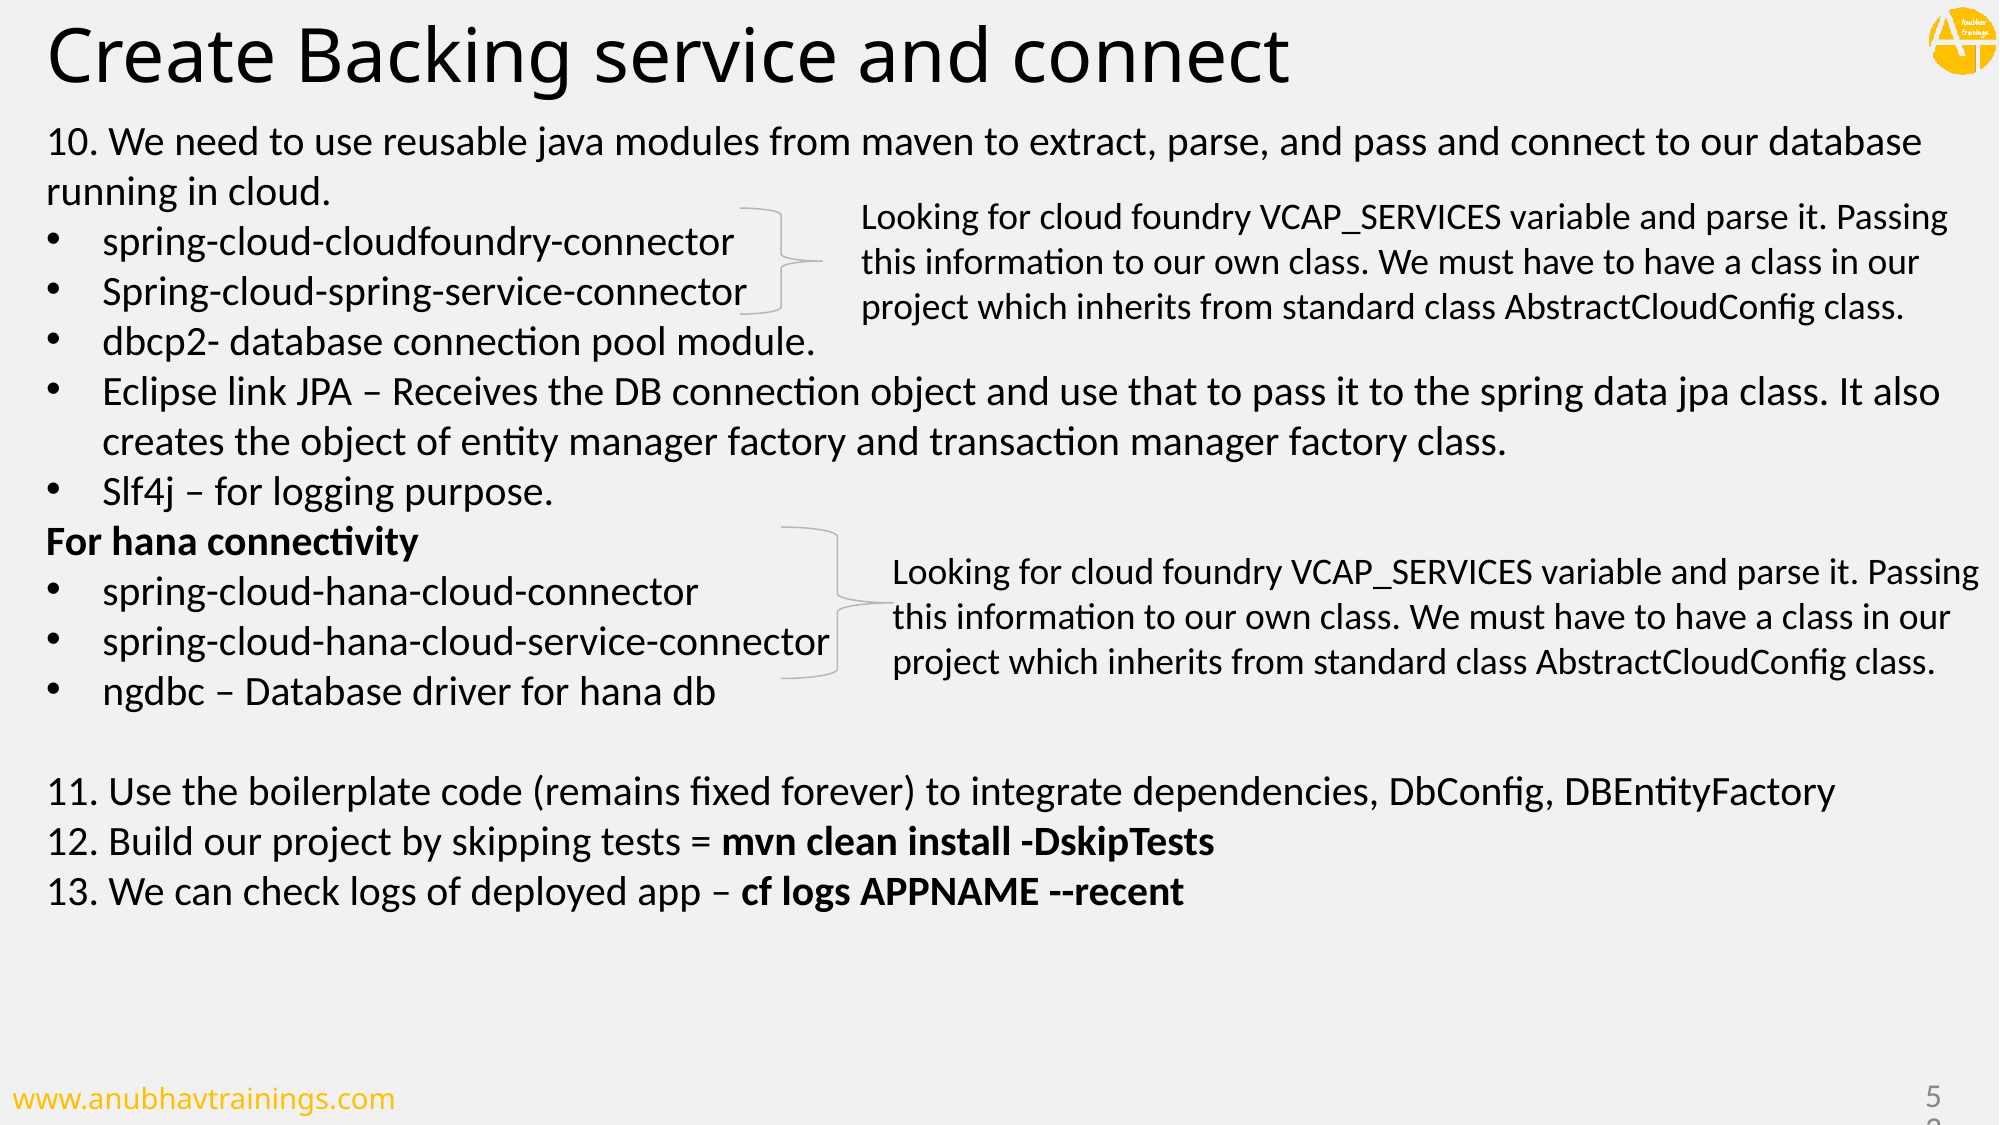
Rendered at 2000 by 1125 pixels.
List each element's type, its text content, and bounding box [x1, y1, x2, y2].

text_box Looking for cloud foundry VCAP_SERVICES variable and parse it. Passing this information to our own class. We must have to have a class in our project which inherits from standard class AbstractCloudConfig class. [877, 539, 2000, 690]
text_box [739, 208, 823, 315]
text_box [781, 527, 894, 679]
text_box www.anubhavtrainings.com [0, 1072, 425, 1123]
text_box Create Backing service and connect [31, 0, 1874, 105]
text_box Looking for cloud foundry VCAP_SERVICES variable and parse it. Passing this information to our own class. We must have to have a class in our project which inherits from standard class AbstractCloudConfig class. [846, 184, 1969, 335]
picture [1922, 3, 2000, 80]
slide_number 53 [1909, 1082, 1946, 1106]
text_box 10. We need to use reusable java modules from maven to extract, parse, and pass and connect to our database running in cloud. spring-cloud-cloudfoundry-connector Spring-cloud-spring-service-connector dbcp2- database connection pool module. Eclipse link JPA – Receives the DB connection object and use that to pass it to the spring data jpa class. It also creates the object of entity manager factory and transaction manager factory class. Slf4j – for logging purpose. For hana connectivity spring-cloud-hana-cloud-connector spring-cloud-hana-cloud-service-connector ngdbc – Database driver for hana db 11. Use the boilerplate code (remains fixed forever) to integrate dependencies, DbConfig, DBEntityFactory 12. Build our project by skipping tests = mvn clean install -DskipTests 13. We can check logs of deployed app – cf logs APPNAME --recent [31, 105, 1969, 922]
